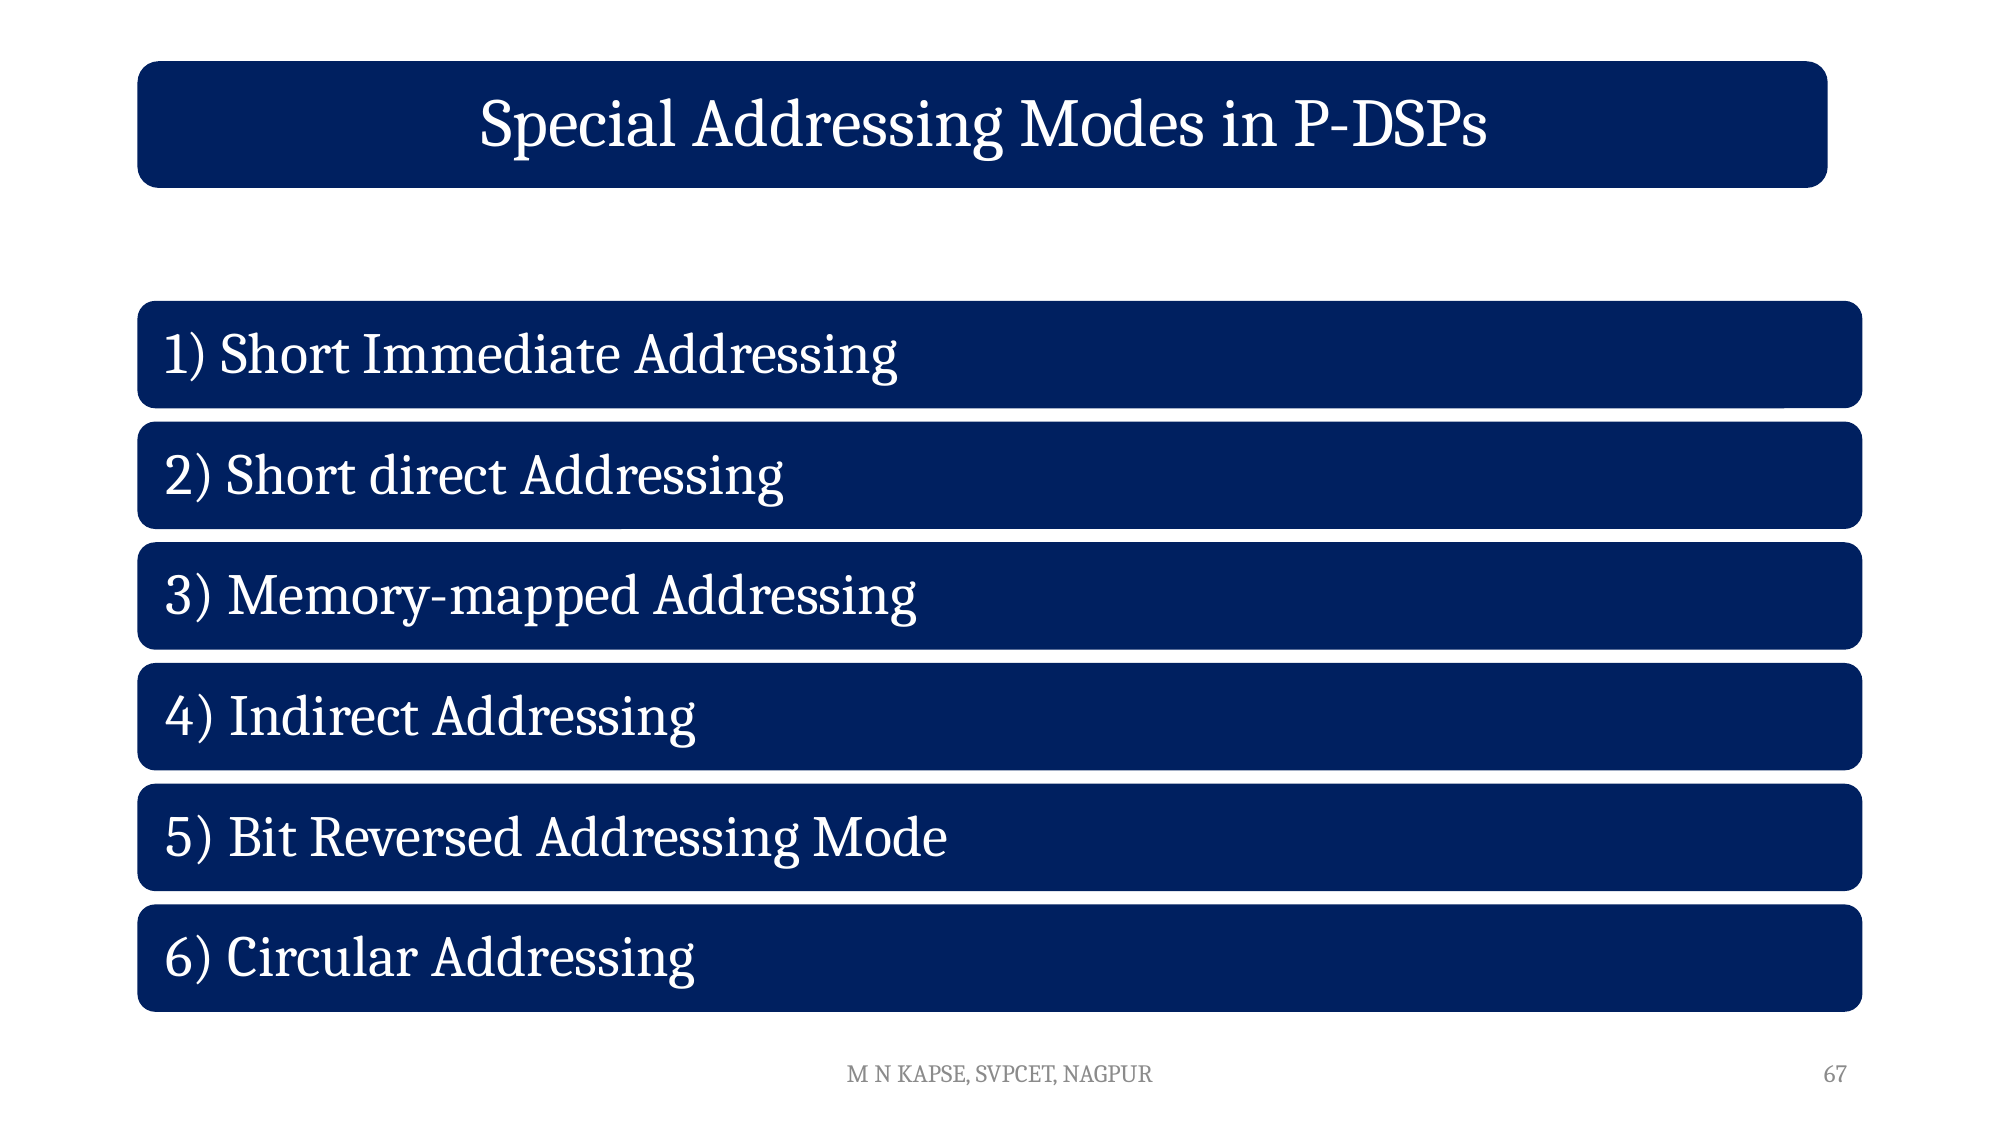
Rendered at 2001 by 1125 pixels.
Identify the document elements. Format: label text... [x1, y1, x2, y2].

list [137, 299, 1863, 1014]
slide_number 67 [1412, 1042, 1863, 1103]
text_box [137, 59, 1828, 190]
footer M N KAPSE, SVPCET, NAGPUR [662, 1042, 1338, 1103]
